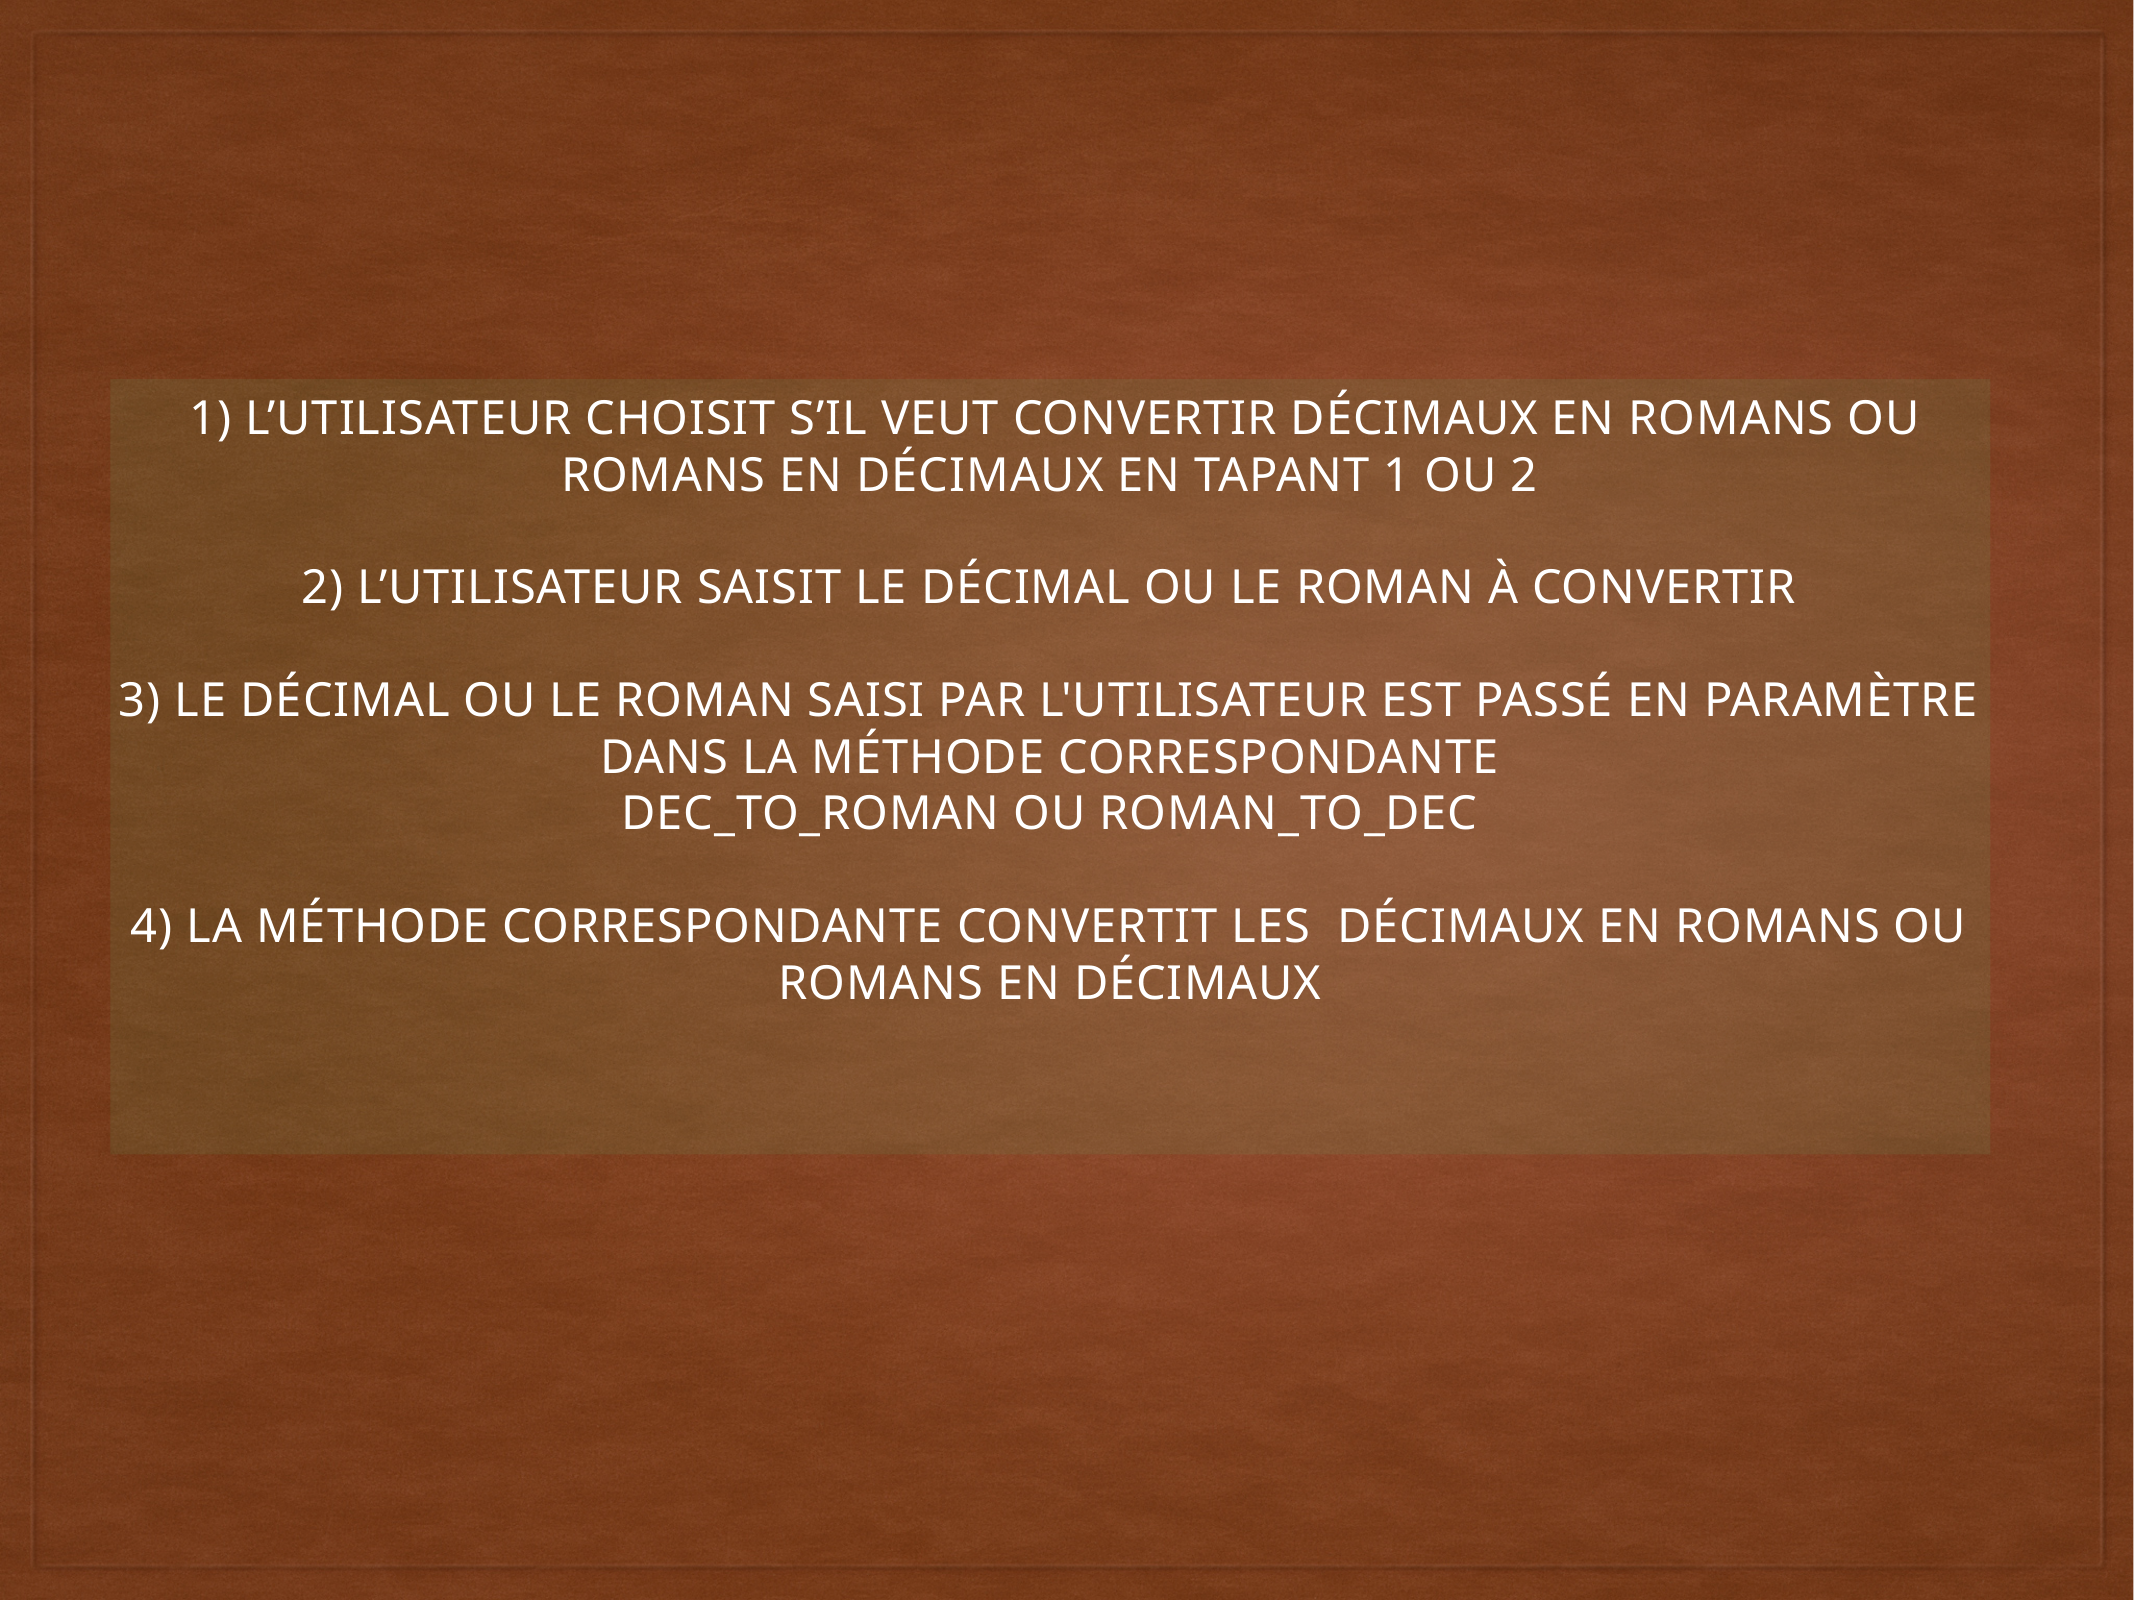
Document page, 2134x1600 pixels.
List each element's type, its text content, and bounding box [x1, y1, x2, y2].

title 1) L’utilisateur choisit S’il veut convertir décimaux en romans ou romans en décimaux en tapant 1 ou 2 2) l’utilisateur Saisit le décimal ou le roman à convertir 3) Le décimal ou le roman saisi par l'utilisateur est passé en paramètre dans la méthode correspondante dec_to_roman ou roman_to_dec 4) La méthode correspondante convertit les décimaux en romans ou romans en décimaux [109, 378, 1991, 1155]
picture [0, 0, 2134, 1600]
